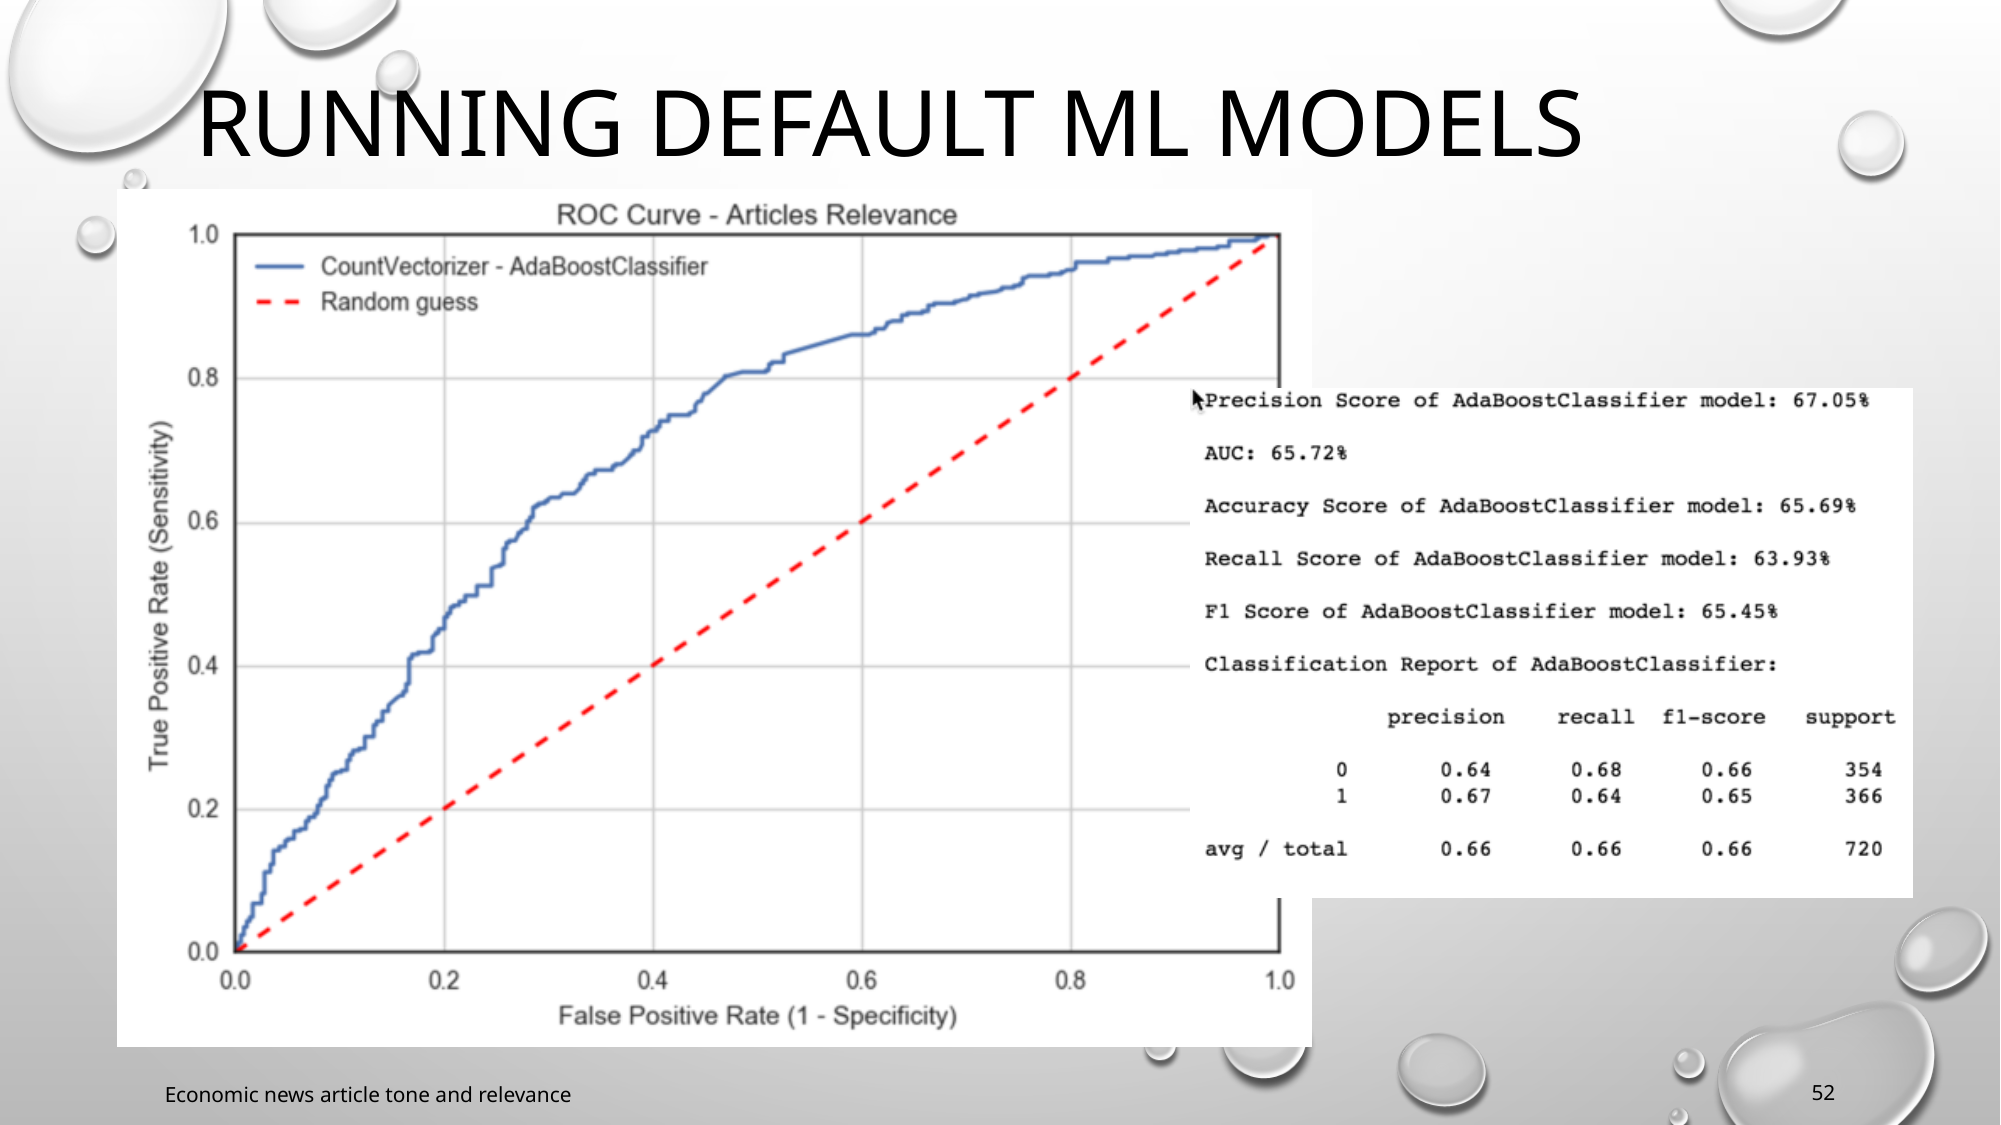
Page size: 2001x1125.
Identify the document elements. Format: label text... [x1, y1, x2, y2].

slide_number 52 [1724, 1063, 1851, 1124]
picture [0, 0, 2000, 1125]
footer Economic news article tone and relevance [149, 1063, 1245, 1124]
title Running default ml models [180, 47, 1830, 206]
